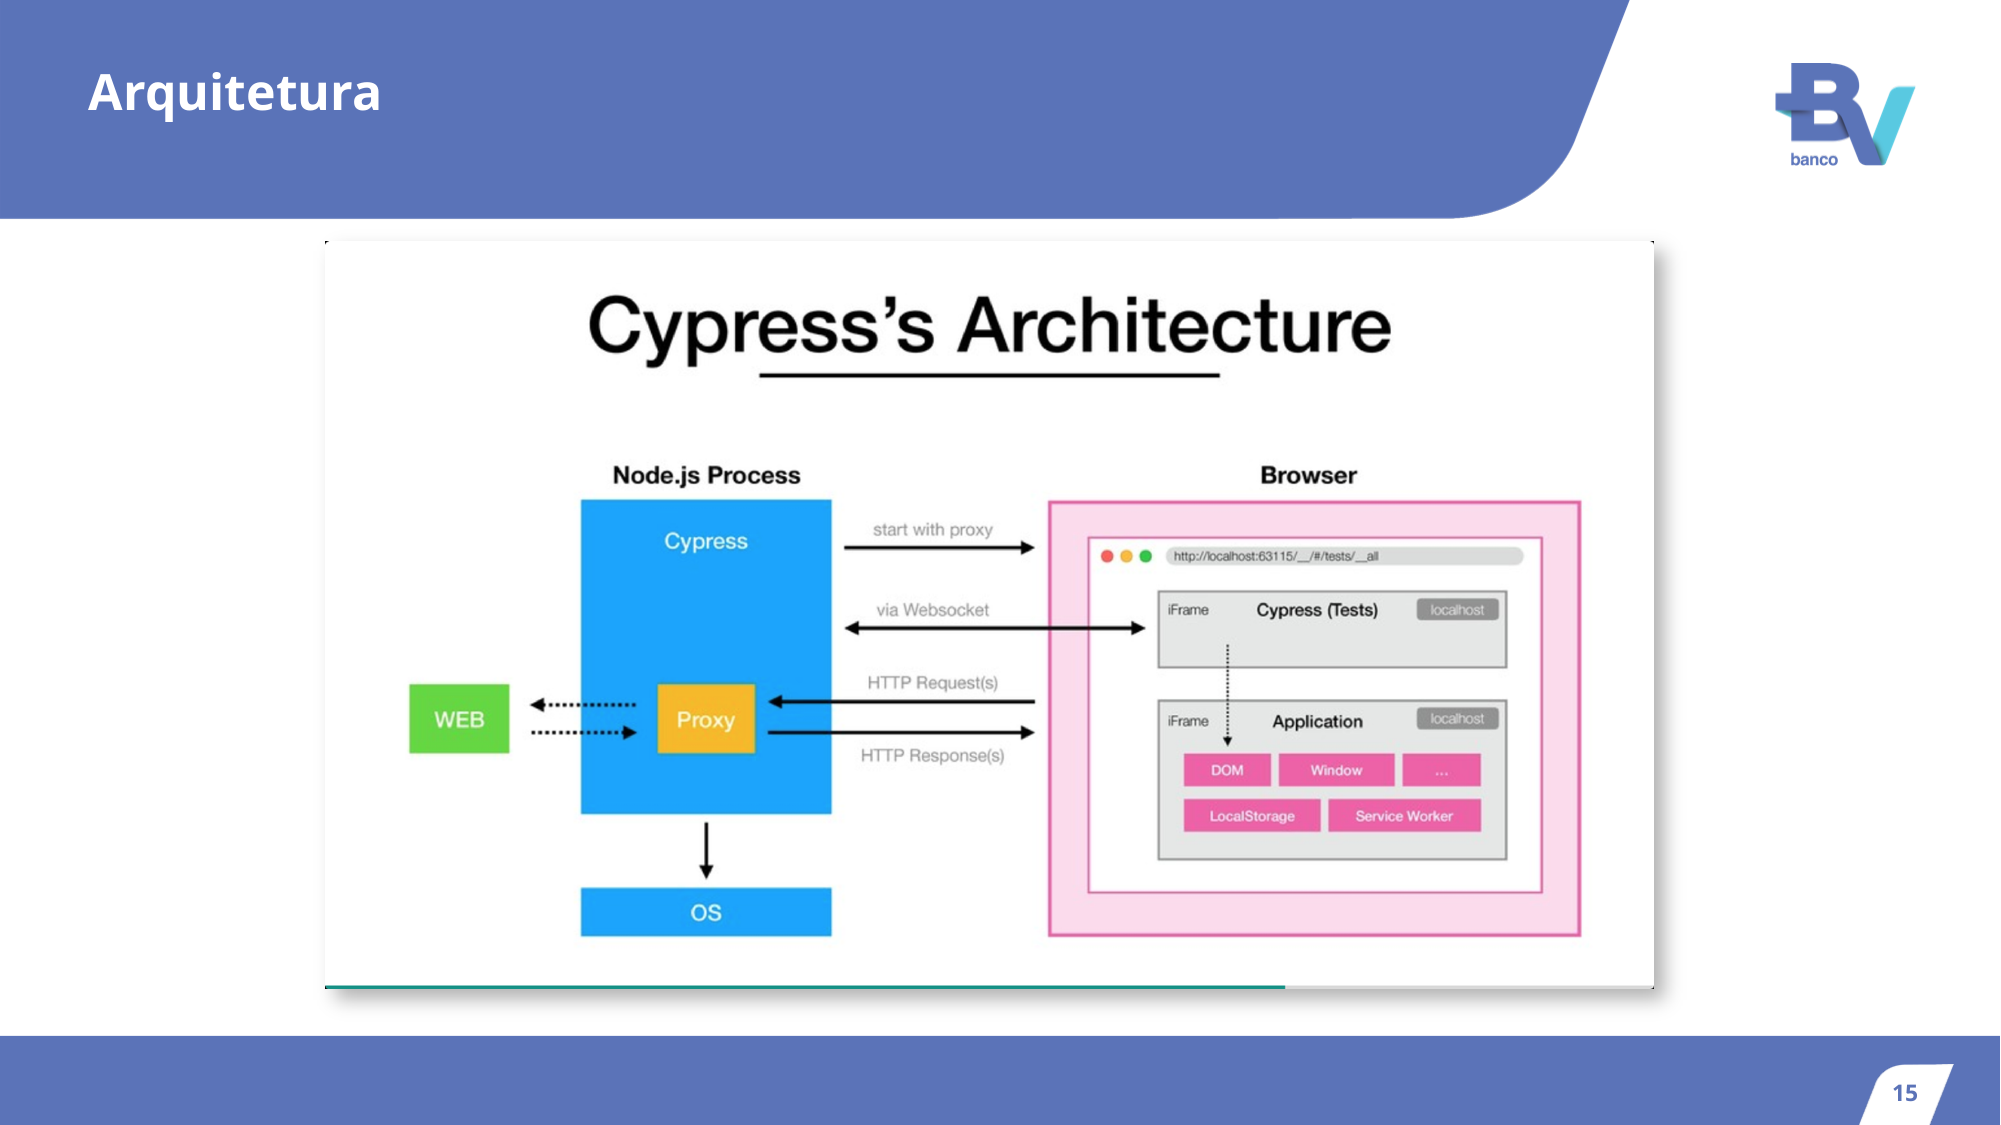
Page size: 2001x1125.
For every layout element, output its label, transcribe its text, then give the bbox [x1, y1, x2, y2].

slide_number 15 [1857, 1064, 1954, 1125]
picture [0, 0, 1687, 1022]
picture [1775, 63, 1916, 166]
title Arquitetura [89, 58, 1382, 130]
